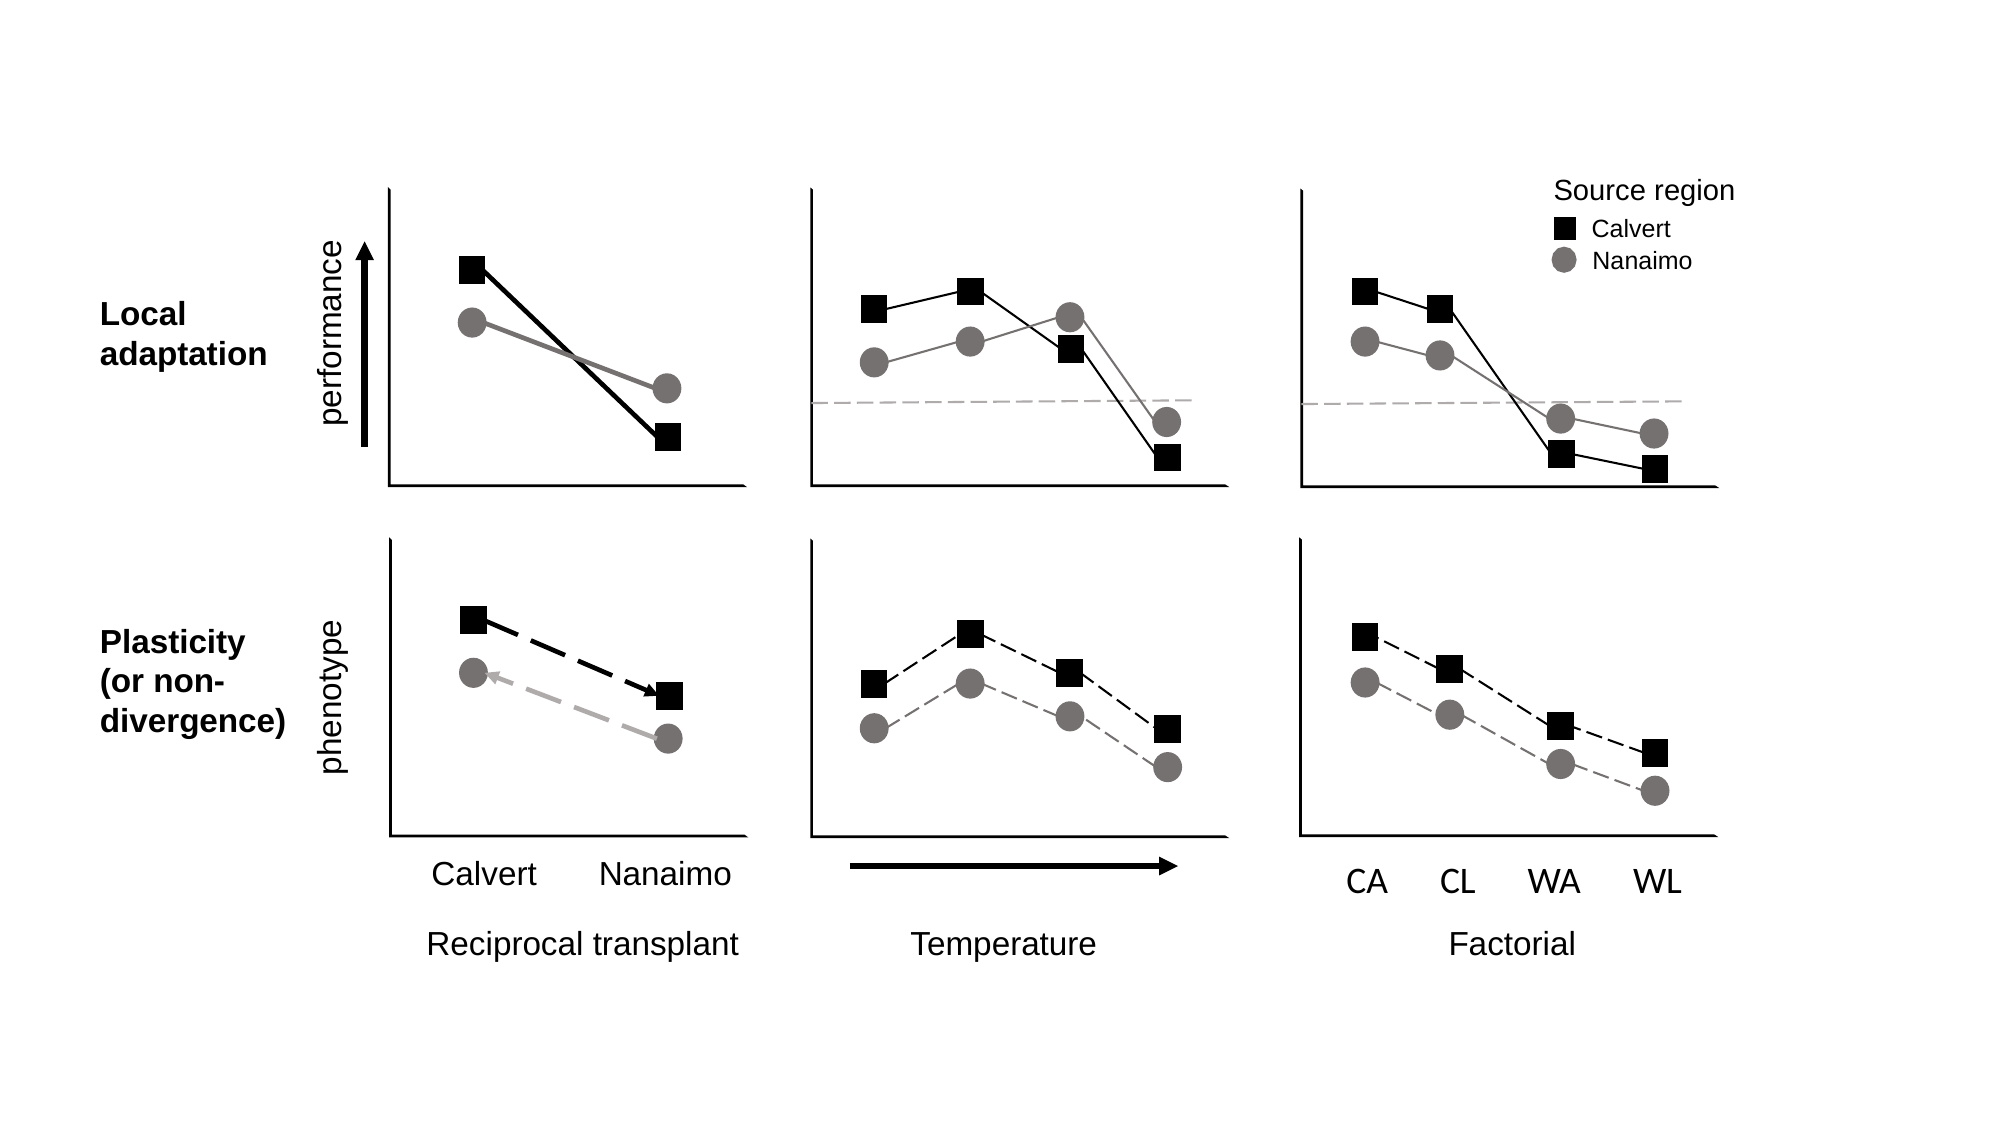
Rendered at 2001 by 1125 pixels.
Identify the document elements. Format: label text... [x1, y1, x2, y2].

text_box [1451, 355, 1550, 419]
text_box [959, 280, 981, 303]
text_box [1376, 341, 1429, 356]
text_box [1429, 297, 1451, 321]
text_box [387, 187, 748, 488]
text_box [1438, 657, 1461, 681]
text_box [462, 608, 485, 632]
text_box [1644, 741, 1666, 765]
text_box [811, 400, 1081, 404]
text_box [482, 269, 658, 438]
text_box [1571, 764, 1644, 791]
text_box Factorial [1433, 914, 1592, 970]
text_box [810, 538, 1230, 839]
text_box [1057, 703, 1080, 730]
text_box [981, 683, 1059, 717]
text_box [658, 375, 680, 402]
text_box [1570, 726, 1645, 753]
text_box [459, 309, 482, 336]
text_box Temperature [895, 914, 1113, 970]
text_box [861, 715, 887, 742]
text_box [959, 670, 983, 697]
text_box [884, 291, 960, 310]
text_box Plasticity (or non-divergence) [85, 612, 300, 747]
text_box [1550, 442, 1573, 466]
text_box [1300, 188, 1720, 489]
text_box [1155, 754, 1181, 781]
text_box [1548, 751, 1573, 777]
text_box [1059, 661, 1081, 685]
text_box [810, 187, 1230, 488]
text_box [1352, 328, 1378, 355]
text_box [884, 634, 960, 684]
text_box [461, 258, 483, 282]
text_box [1158, 400, 1197, 404]
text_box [1081, 317, 1156, 422]
text_box [657, 425, 679, 449]
text_box Nanaimo [583, 845, 747, 900]
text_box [1460, 669, 1551, 727]
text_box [1450, 309, 1552, 455]
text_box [885, 683, 959, 729]
text_box [1060, 337, 1081, 361]
text_box [959, 622, 981, 646]
text_box phenotype [300, 604, 355, 790]
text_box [1301, 401, 1450, 405]
text_box performance [300, 224, 355, 442]
text_box [1158, 409, 1180, 435]
text_box Calvert [416, 845, 552, 900]
text_box WA [1512, 848, 1597, 909]
text_box [461, 659, 483, 686]
text_box [1157, 717, 1179, 741]
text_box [885, 341, 959, 363]
text_box [658, 684, 680, 708]
text_box [861, 349, 887, 376]
text_box Reciprocal transplant [411, 914, 755, 970]
text_box [1556, 219, 1574, 237]
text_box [980, 634, 1060, 673]
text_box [484, 672, 657, 739]
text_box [1552, 401, 1687, 405]
text_box [1644, 457, 1666, 481]
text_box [1571, 454, 1645, 470]
text_box [1427, 342, 1450, 369]
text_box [980, 291, 1061, 349]
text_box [1081, 716, 1157, 768]
text_box [1550, 714, 1572, 738]
text_box Nanaimo [1577, 237, 1708, 282]
text_box CL [1425, 848, 1491, 909]
text_box [863, 672, 885, 695]
text_box [1642, 777, 1668, 804]
text_box Calvert [1576, 214, 1686, 250]
text_box [389, 537, 749, 838]
text_box [1354, 625, 1376, 649]
text_box [656, 725, 681, 752]
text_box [1375, 636, 1440, 670]
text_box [1571, 418, 1643, 434]
text_box [1552, 405, 1573, 432]
text_box WL [1618, 848, 1698, 909]
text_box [1080, 672, 1158, 730]
text_box [1354, 280, 1376, 303]
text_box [1375, 291, 1430, 310]
text_box [863, 297, 885, 321]
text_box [483, 620, 659, 696]
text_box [1081, 348, 1158, 458]
text_box [1061, 304, 1083, 331]
text_box [1352, 669, 1378, 696]
text_box [1299, 537, 1719, 838]
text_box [483, 322, 656, 389]
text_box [1461, 714, 1550, 765]
text_box [958, 328, 981, 355]
text_box CA [1331, 848, 1403, 909]
text_box [1641, 420, 1667, 447]
text_box Local adaptation [85, 284, 289, 380]
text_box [1376, 682, 1439, 715]
text_box [1437, 701, 1460, 728]
text_box Source region [1538, 163, 1751, 214]
text_box [1156, 446, 1179, 469]
text_box [1553, 248, 1575, 271]
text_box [981, 317, 1059, 342]
